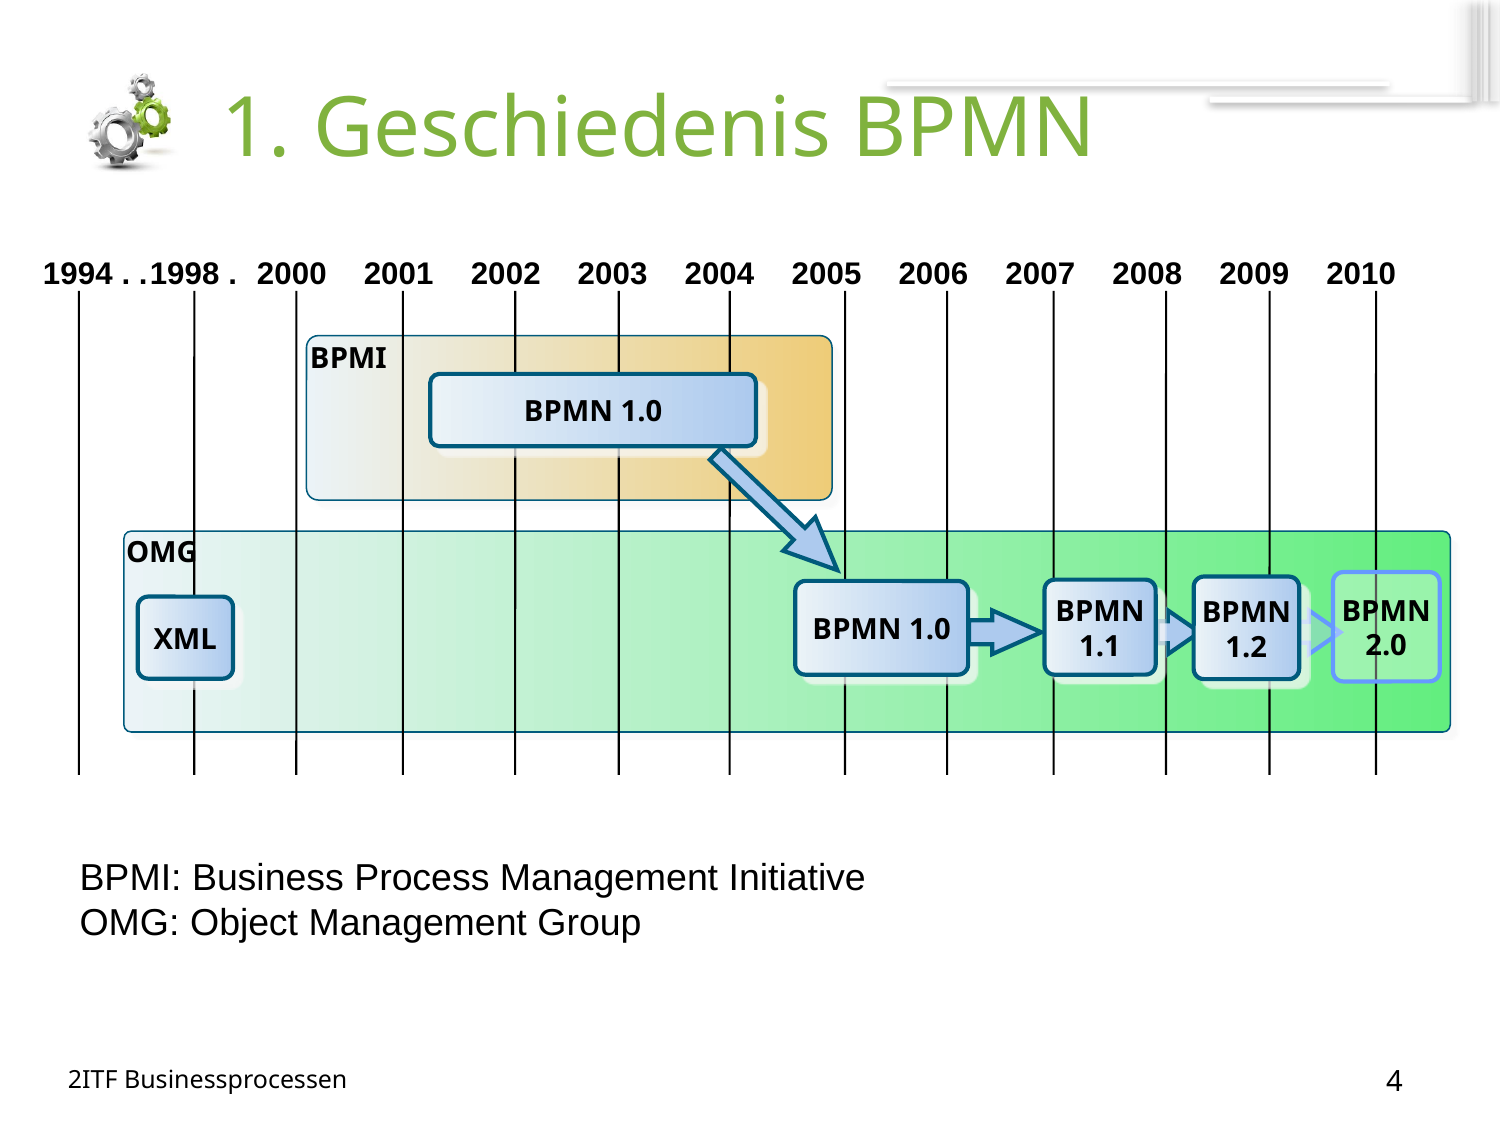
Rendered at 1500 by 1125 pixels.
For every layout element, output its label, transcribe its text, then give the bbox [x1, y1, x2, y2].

text_box 2006 [892, 253, 976, 287]
text_box 2000 [250, 253, 334, 287]
title 1. Geschiedenis BPMN [206, 35, 1418, 211]
slide_number 4 [1371, 1054, 1497, 1115]
text_box OMG [1384, 531, 1451, 732]
text_box BPMI: Business Process Management Initiative OMG: Object Management Group [64, 846, 948, 951]
text_box 2008 [1105, 253, 1190, 287]
text_box 2004 [678, 253, 762, 287]
picture [78, 69, 186, 176]
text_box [78, 290, 1377, 776]
text_box BPMN 2.0 [1384, 572, 1440, 682]
text_box 2007 [998, 253, 1083, 287]
text_box 1994 . . [36, 253, 143, 291]
text_box 2002 [464, 253, 548, 287]
text_box 2010 [1319, 253, 1403, 291]
text_box 2005 [785, 253, 869, 287]
text_box 1998 . [143, 253, 250, 287]
text_box 2003 [571, 253, 655, 287]
text_box 2001 [357, 253, 441, 287]
text_box 2009 [1212, 253, 1297, 287]
